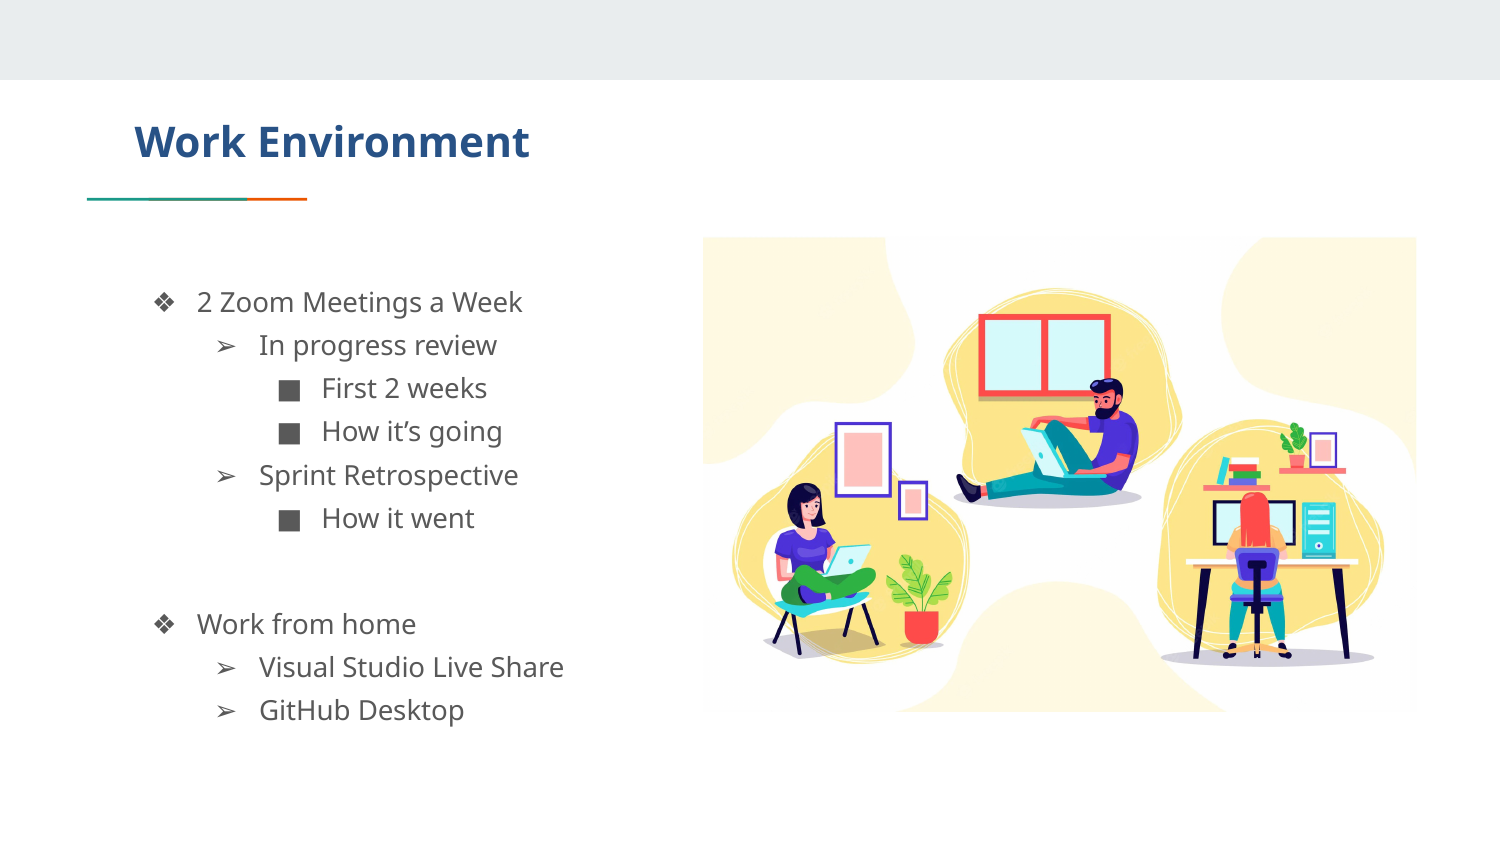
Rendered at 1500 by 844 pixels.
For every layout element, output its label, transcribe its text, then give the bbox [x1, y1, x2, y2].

picture [702, 236, 1417, 713]
title Work Environment [119, 97, 1381, 186]
list 2 Zoom Meetings a Week In progress review First 2 weeks How it’s going Sprint Retrospective How it went Work from home Visual Studio Live Share GitHub Desktop [119, 262, 1381, 746]
